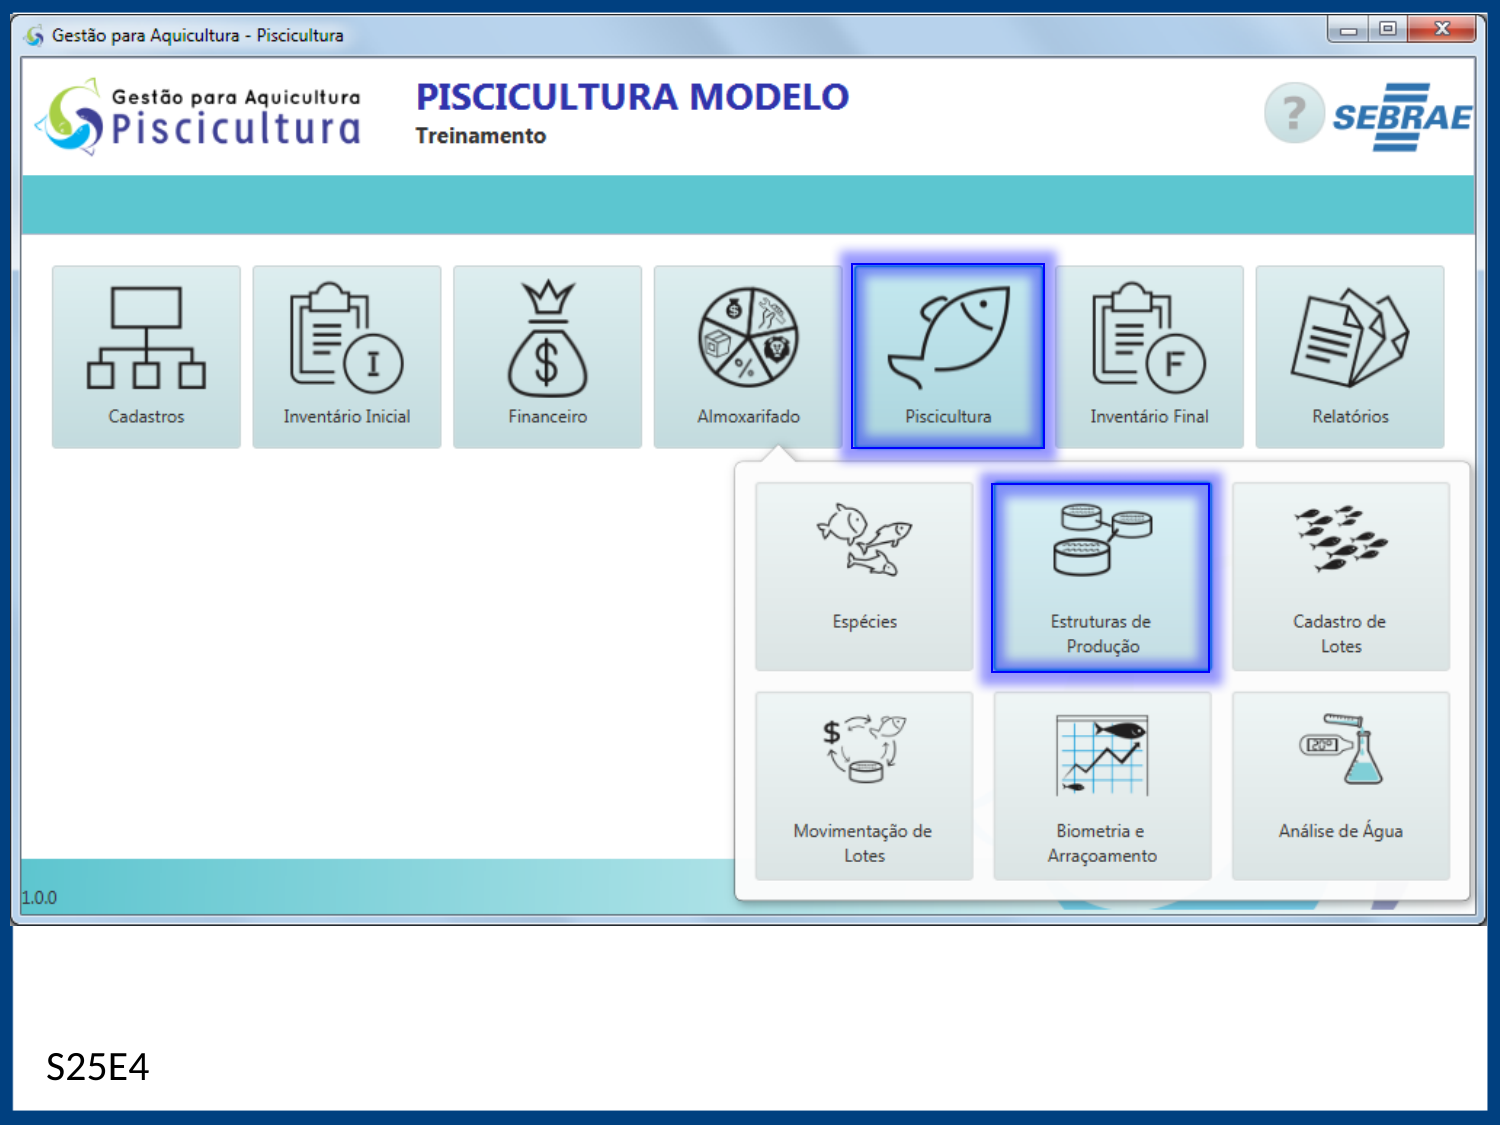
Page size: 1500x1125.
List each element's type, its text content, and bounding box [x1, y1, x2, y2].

slide_number S25E4 [31, 1033, 181, 1094]
picture [0, 0, 1500, 1125]
